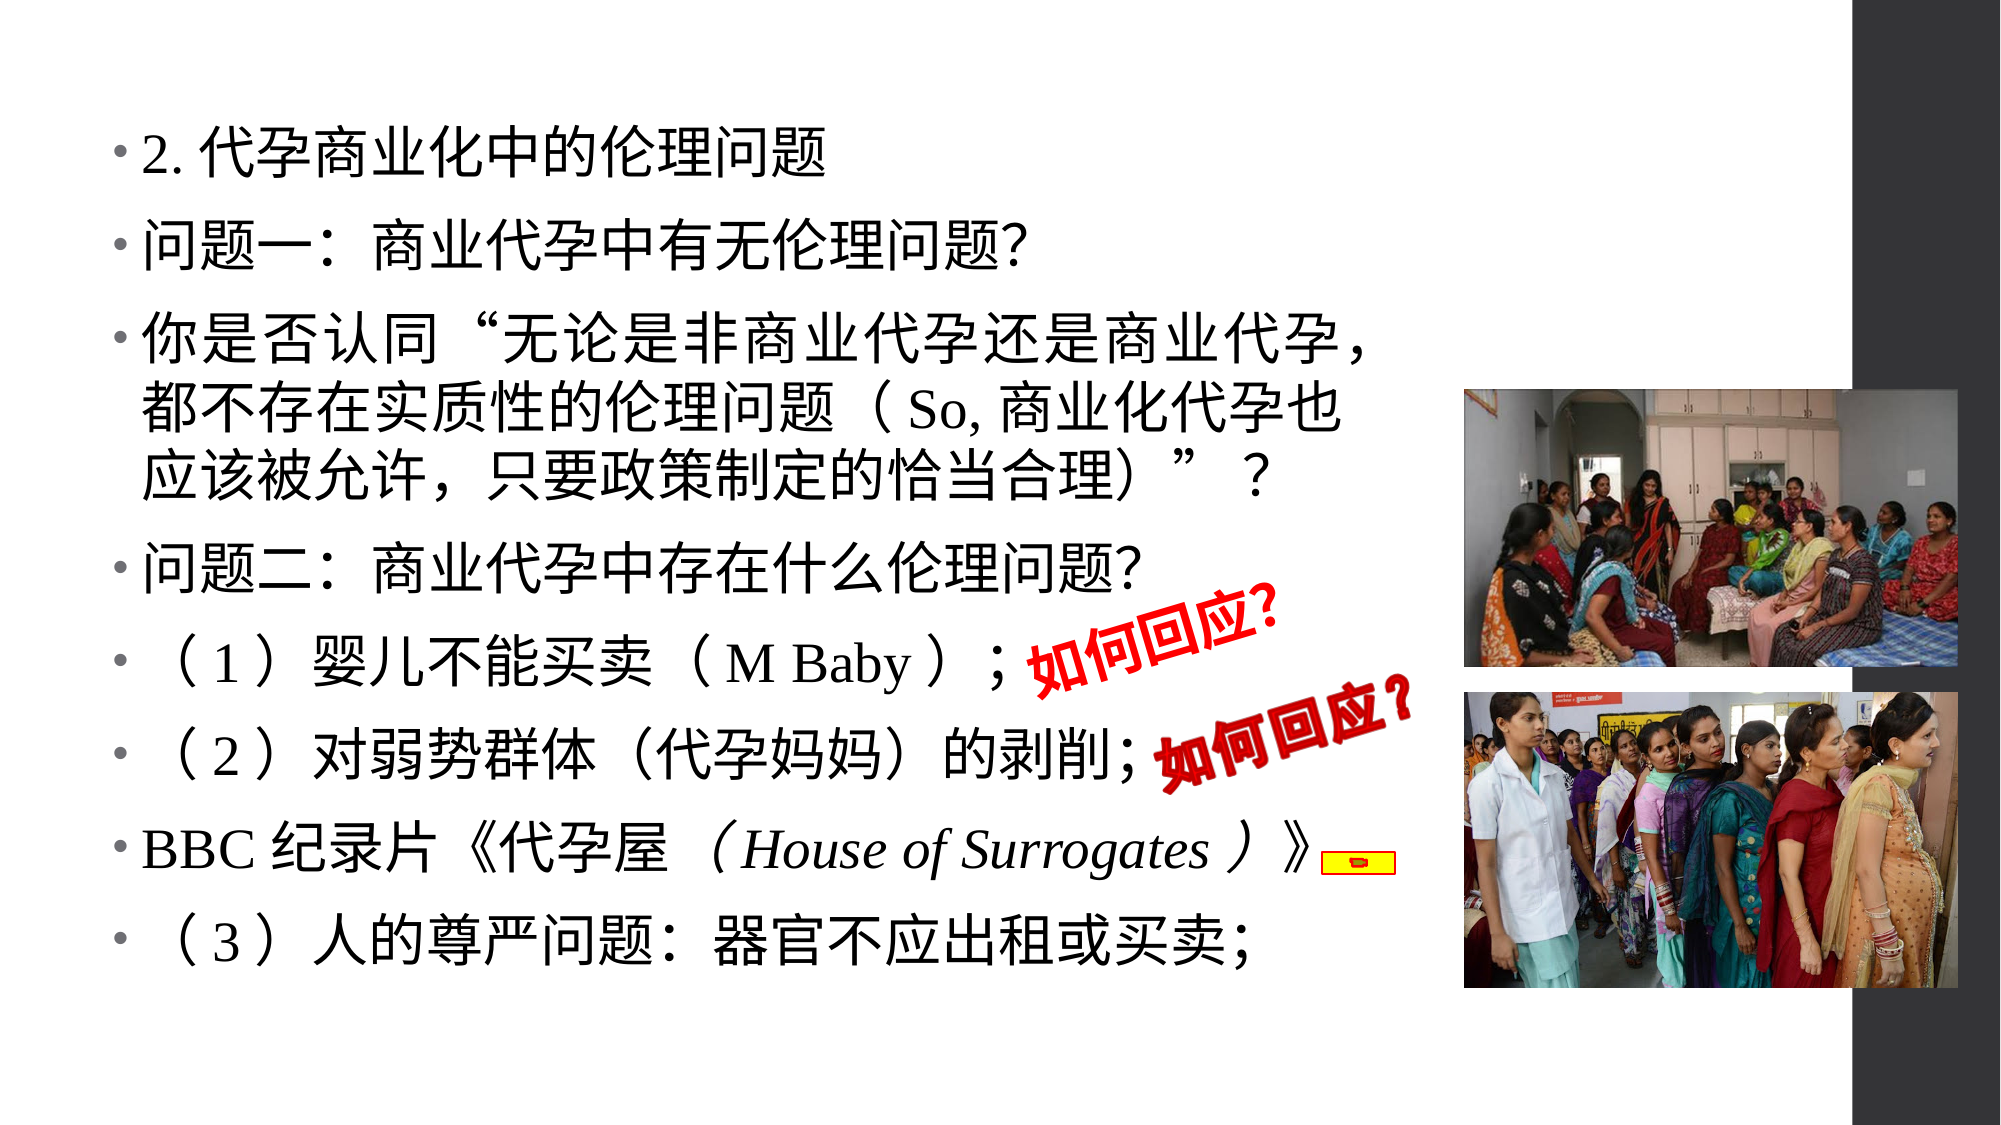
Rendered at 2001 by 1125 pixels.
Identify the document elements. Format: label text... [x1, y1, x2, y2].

text_box [1321, 851, 1396, 875]
text_box 如何回应？ [1002, 546, 1335, 720]
list 2.代孕商业化中的伦理问题 问题一：商业代孕中有无伦理问题？ 你是否认同“无论是非商业代孕还是商业代孕，都不存在实质性的伦理问题（So,商业化代孕也应该被允许，只要政策制定的恰当合理）” ？ 问题二：商业代孕中存在什么伦理问题？ （1）婴儿不能买卖（M Baby）； （2）对弱势群体（代孕妈妈）的剥削； BBC纪录片《代孕屋（House of Surrogates）》 （3）人的尊严问题：器官不应出租或买卖； [97, 109, 1359, 1056]
picture [1127, 389, 1958, 989]
